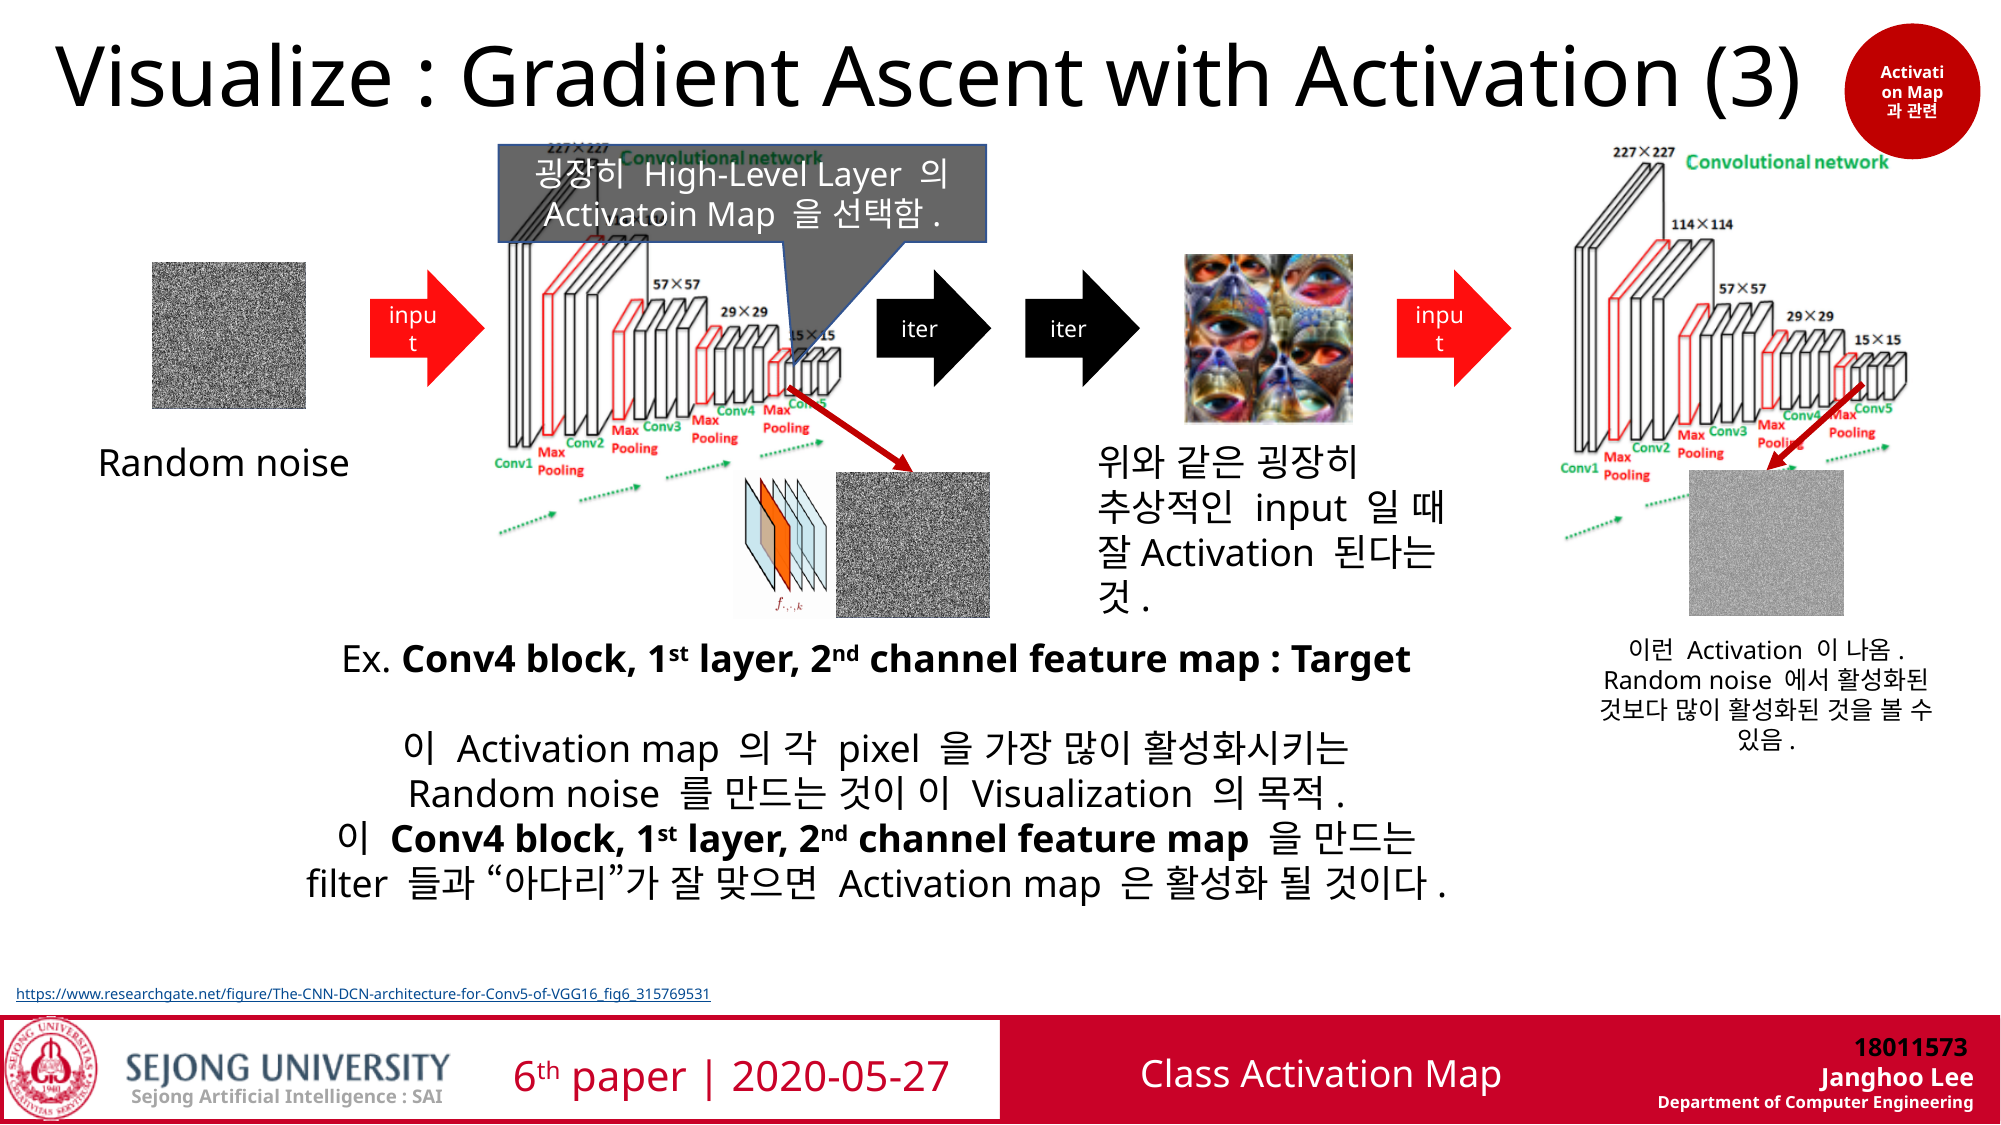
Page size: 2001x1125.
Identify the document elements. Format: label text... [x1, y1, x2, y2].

picture [484, 127, 990, 619]
picture [1184, 254, 1353, 425]
text_box Ex. Conv4 block, 1st layer, 2nd channel feature map : Target 이 Activation map 의 각 pixel 을 가장 많이 활성화시키는 Random noise 를 만드는 것이 이 Visualization 의 목적. 이 Conv4 block, 1st layer, 2nd channel feature map 을 만드는 filter 들과 “아다리”가 잘 맞으면 Activation map 은 활성화 될 것이다. [282, 627, 1471, 913]
list https://www.researchgate.net/figure/The-CNN-DCN-architecture-for-Conv5-of-VGG16_fig6_315769531 [1, 977, 2000, 1017]
text_box 굉장히 High-Level Layer 의 Activatoin Map 을 선택함. [847, 143, 988, 308]
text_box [1766, 383, 1864, 471]
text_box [788, 387, 914, 473]
text_box 이런 Activation 이 나옴. Random noise 에서 활성화된 것보다 많이 활성화된 것을 볼 수 있음. [1564, 627, 1969, 762]
text_box iter [1024, 266, 1142, 390]
picture [4, 1017, 451, 1121]
picture [1550, 131, 1913, 616]
picture [152, 262, 306, 409]
title Visualize : Gradient Ascent with Activation (3) [40, 0, 1961, 160]
text_box input [1395, 266, 1513, 390]
text_box iter [875, 266, 993, 390]
text_box 위와 같은 굉장히 추상적인 input 일 때 잘Activation 된다는 것. [1082, 431, 1487, 626]
text_box Random noise [30, 431, 428, 491]
text_box input [369, 266, 484, 390]
text_box Activation Map 과 관련 [1843, 22, 1982, 161]
